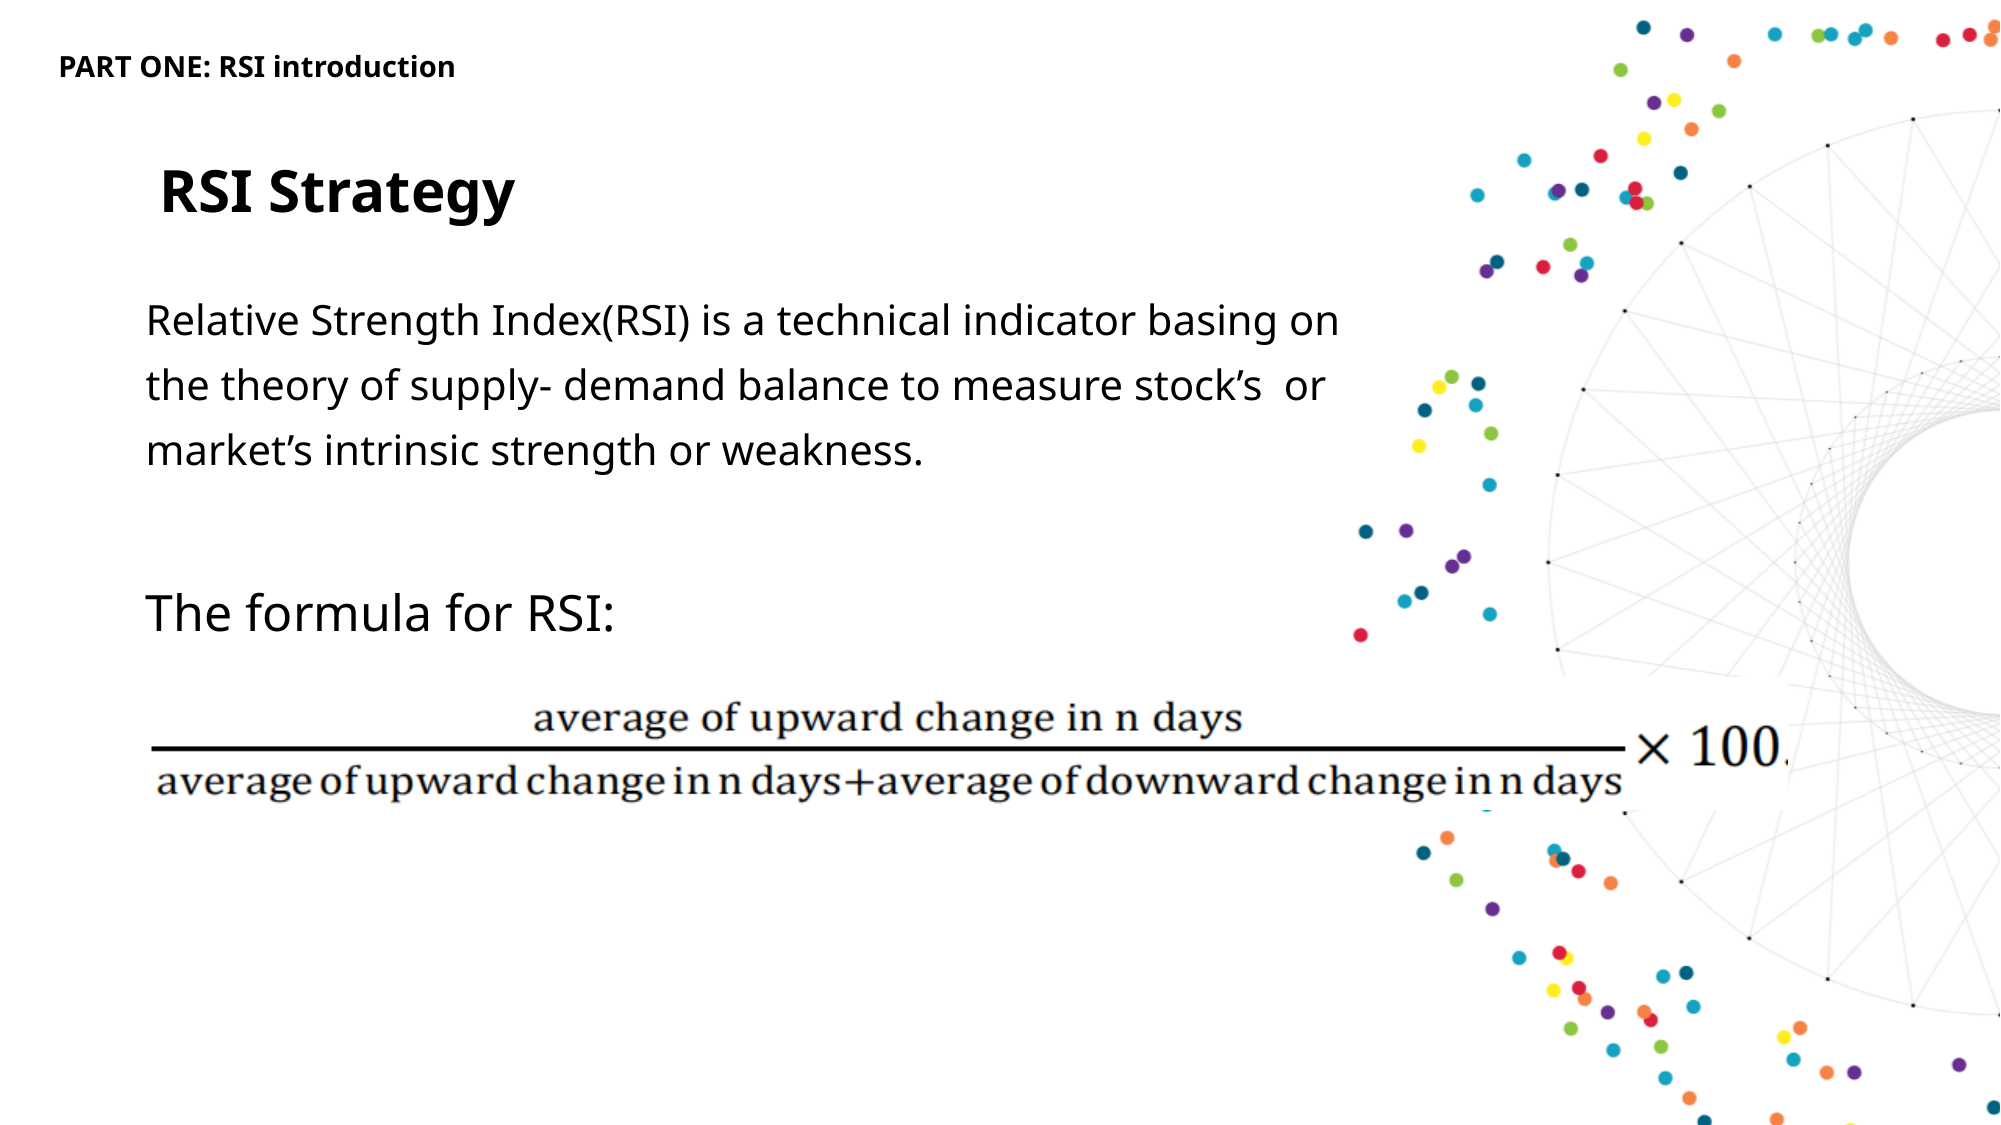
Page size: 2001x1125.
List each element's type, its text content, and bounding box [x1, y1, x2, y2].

text_box Relative Strength Index(RSI) is a technical indicator basing on the theory of supply- demand balance to measure stock’s or market’s intrinsic strength or weakness. [130, 271, 1401, 482]
list PART ONE: RSI introduction [42, 35, 911, 101]
picture [144, 0, 2000, 1125]
text_box The formula for RSI: [130, 556, 796, 649]
text_box RSI Strategy [145, 147, 531, 232]
